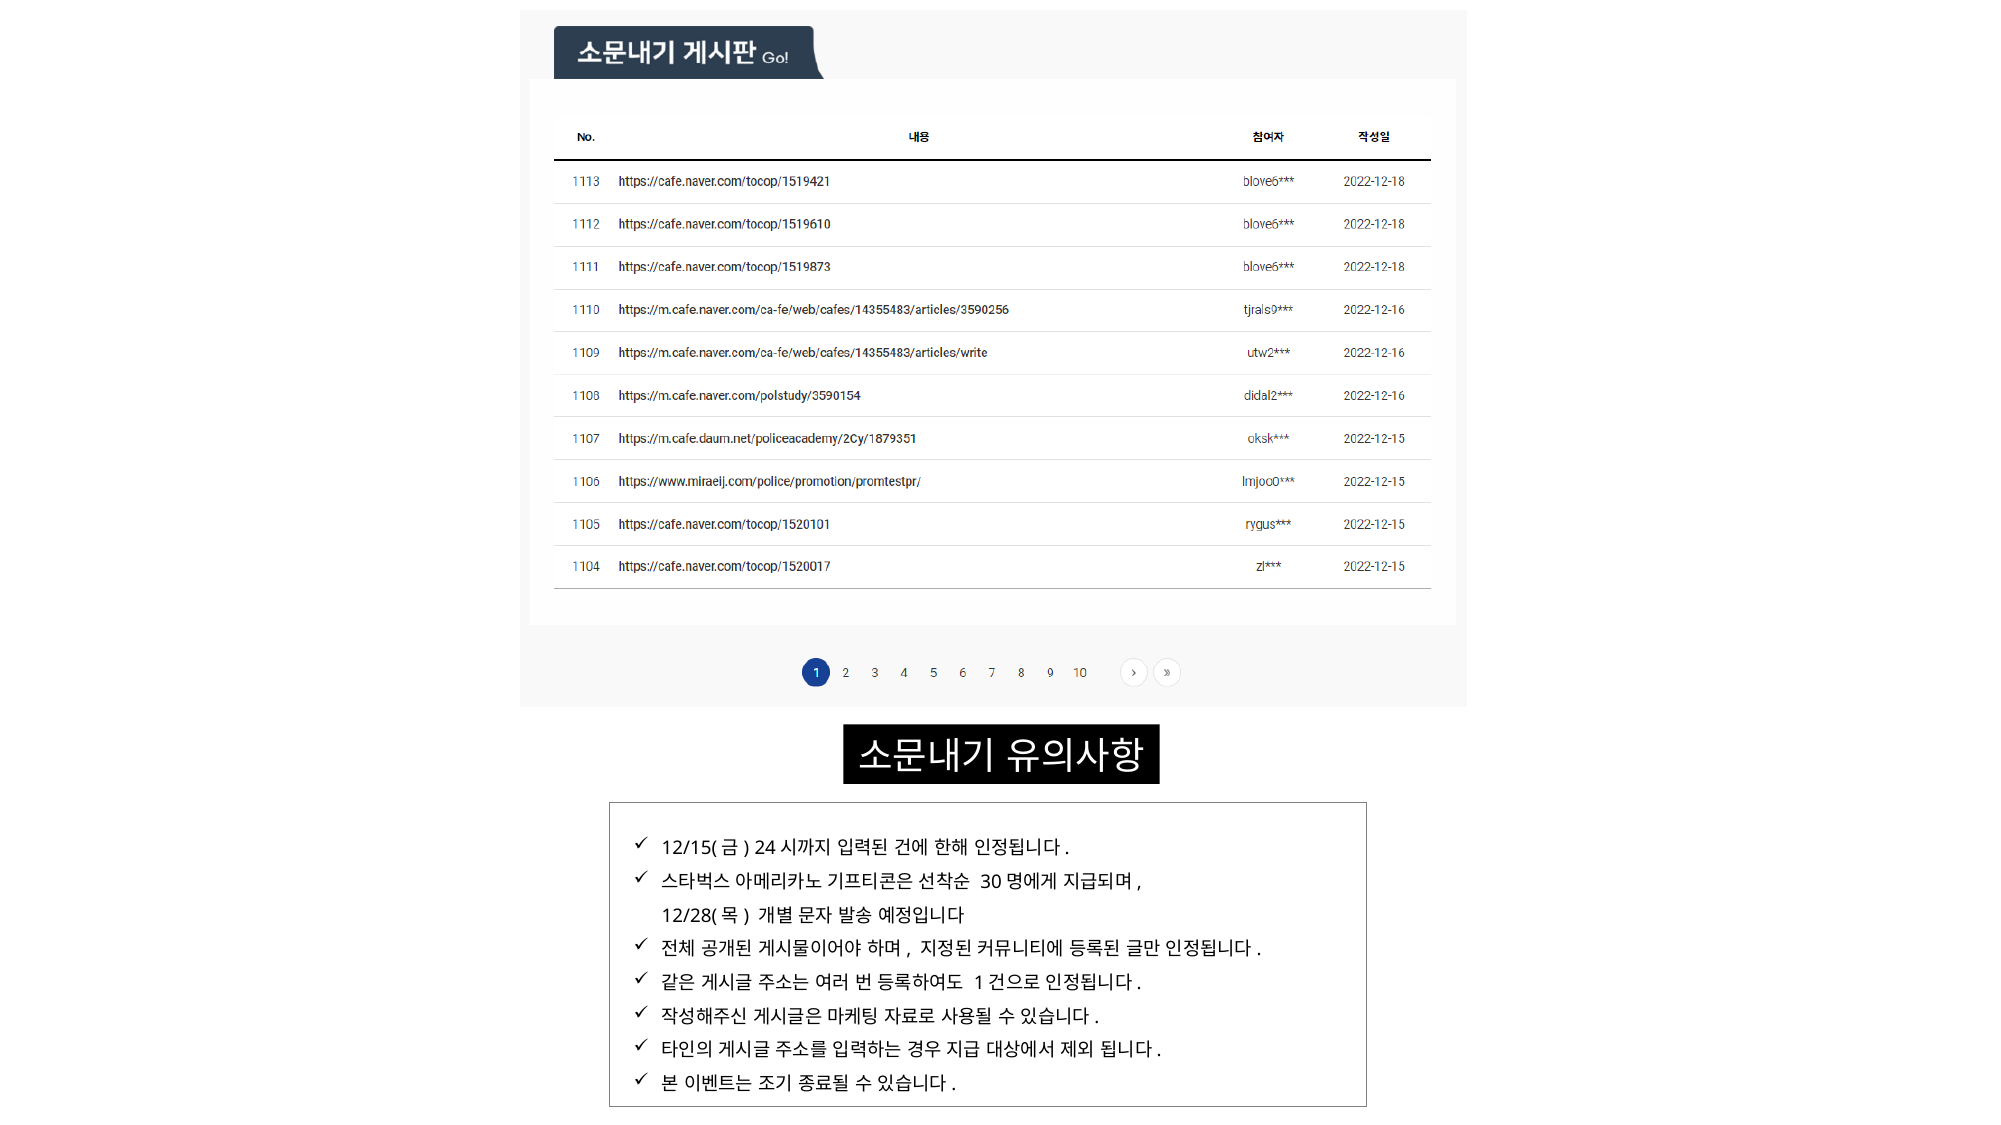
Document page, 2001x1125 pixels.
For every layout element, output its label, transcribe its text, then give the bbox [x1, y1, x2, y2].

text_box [609, 802, 1367, 1107]
picture [520, 10, 1467, 707]
text_box 소문내기 유의사항 [843, 724, 1160, 784]
